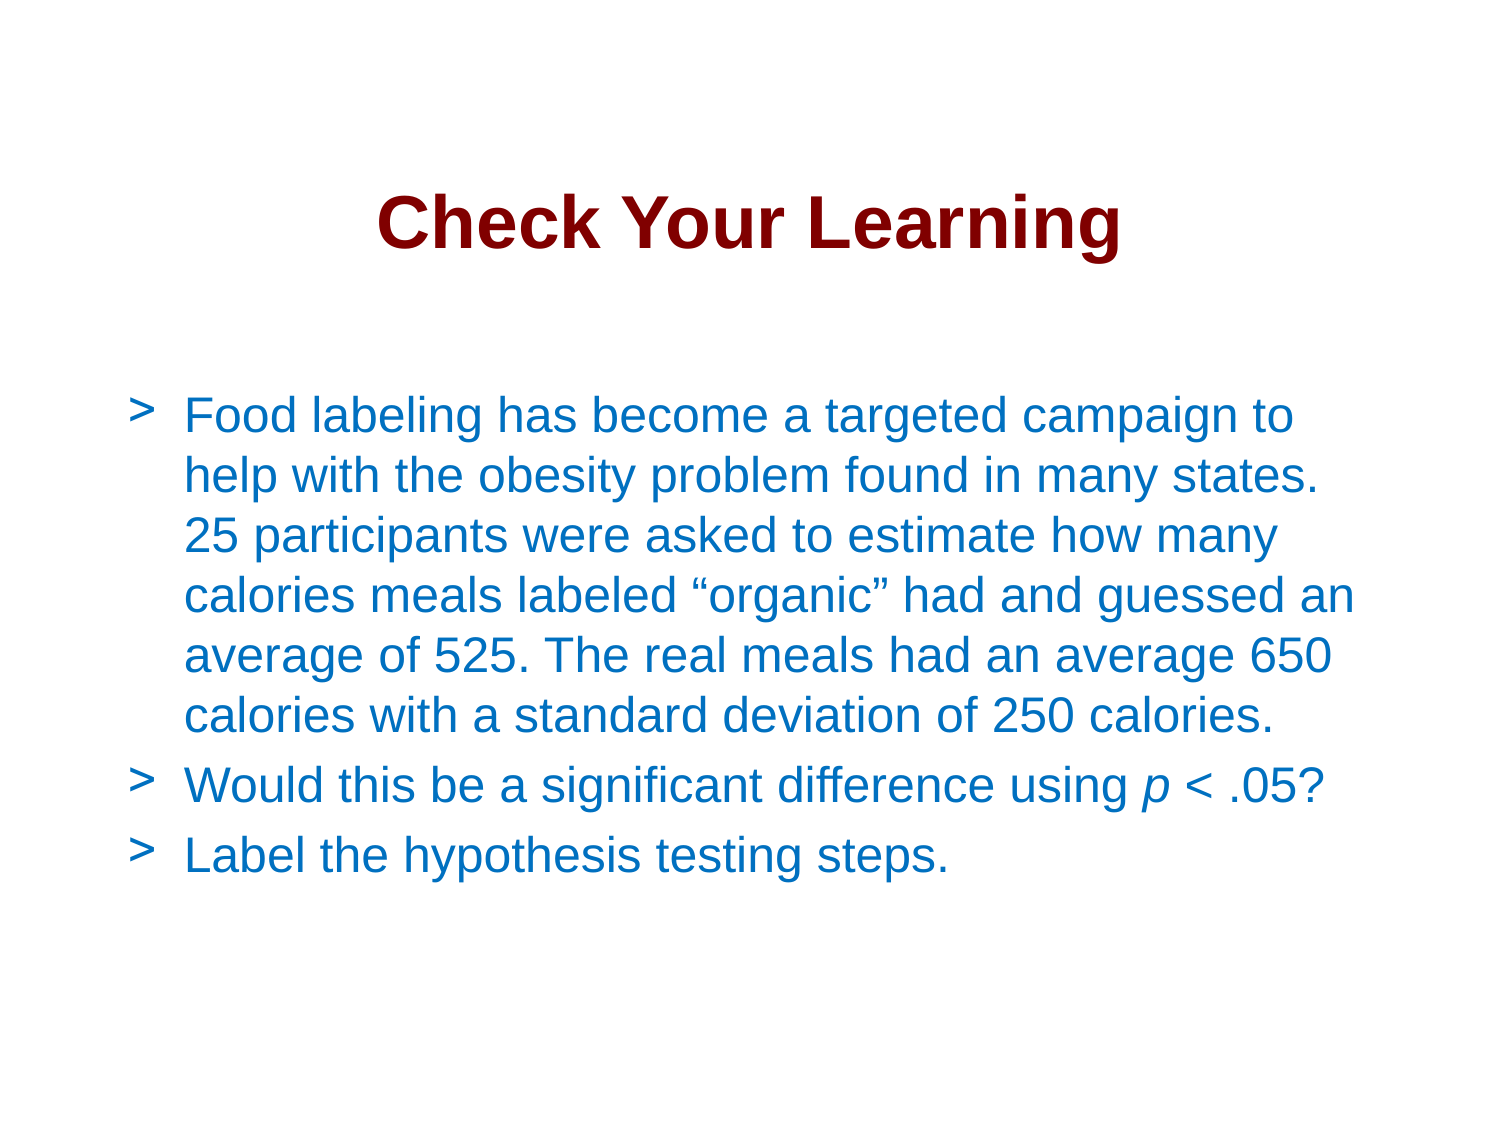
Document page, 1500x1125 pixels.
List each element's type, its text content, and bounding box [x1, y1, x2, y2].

list Food labeling has become a targeted campaign to help with the obesity problem found in many states. 25 participants were asked to estimate how many calories meals labeled “organic” had and guessed an average of 525. The real meals had an average 650 calories with a standard deviation of 250 calories. Would this be a significant difference using p < .05? Label the hypothesis testing steps. [112, 374, 1388, 1051]
title Check Your Learning [112, 174, 1388, 263]
